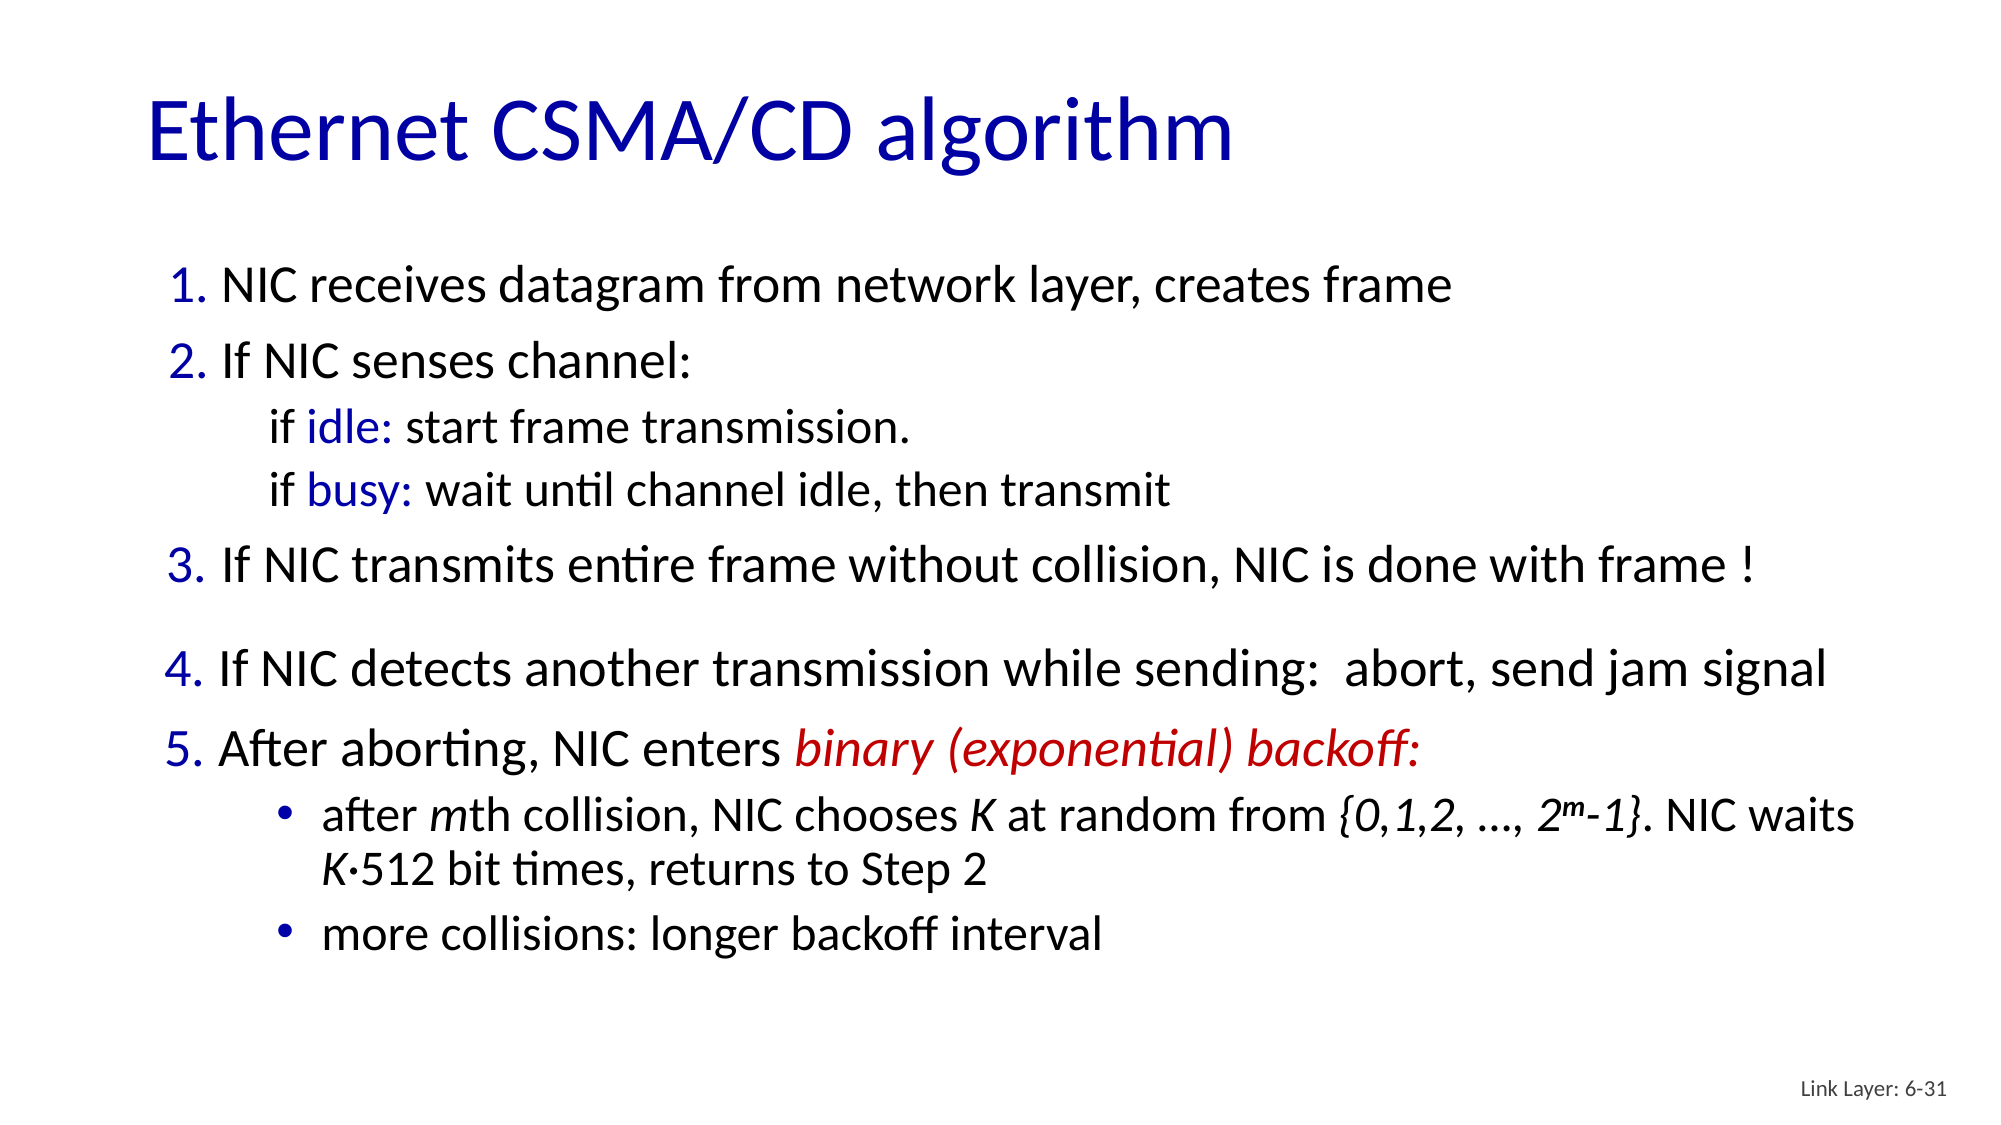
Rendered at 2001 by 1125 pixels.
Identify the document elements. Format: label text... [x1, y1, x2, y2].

text_box NIC receives datagram from network layer, creates frame If NIC senses channel: if idle: start frame transmission. if busy: wait until channel idle, then transmit If NIC transmits entire frame without collision, NIC is done with frame ! [131, 248, 1803, 632]
title Ethernet CSMA/CD algorithm [131, 57, 1857, 205]
slide_number Link Layer: 6-31 [1512, 1056, 1963, 1117]
text_box If NIC detects another transmission while sending: abort, send jam signal After aborting, NIC enters binary (exponential) backoff: after mth collision, NIC chooses K at random from {0,1,2, …, 2m-1}. NIC waits K·512 bit times, returns to Step 2 more collisions: longer backoff interval [128, 632, 1968, 1042]
